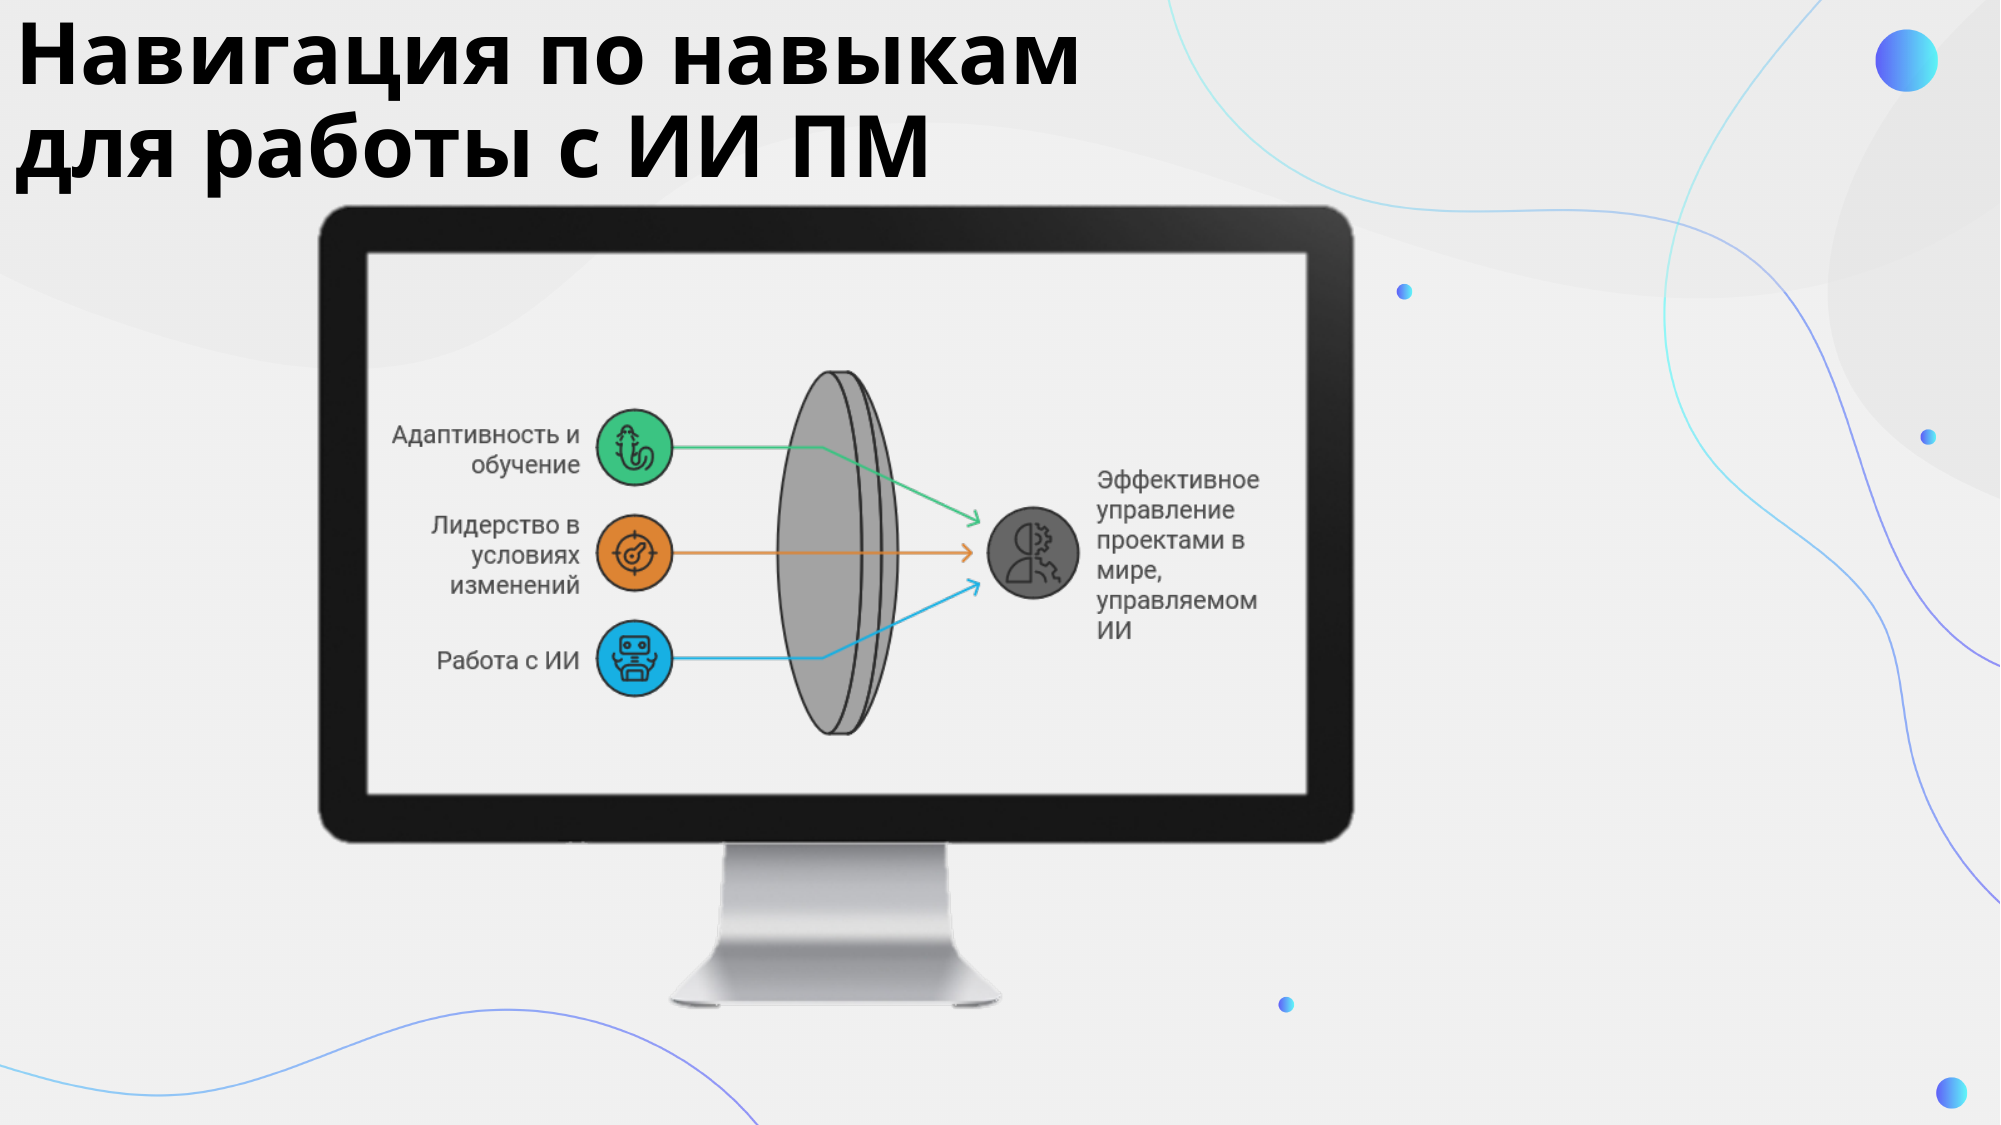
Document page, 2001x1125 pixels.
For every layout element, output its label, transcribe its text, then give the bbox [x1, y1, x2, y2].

picture [0, 0, 2000, 1125]
title Навигация по навыкам для работы с ИИ ПМ [0, 1, 1242, 205]
